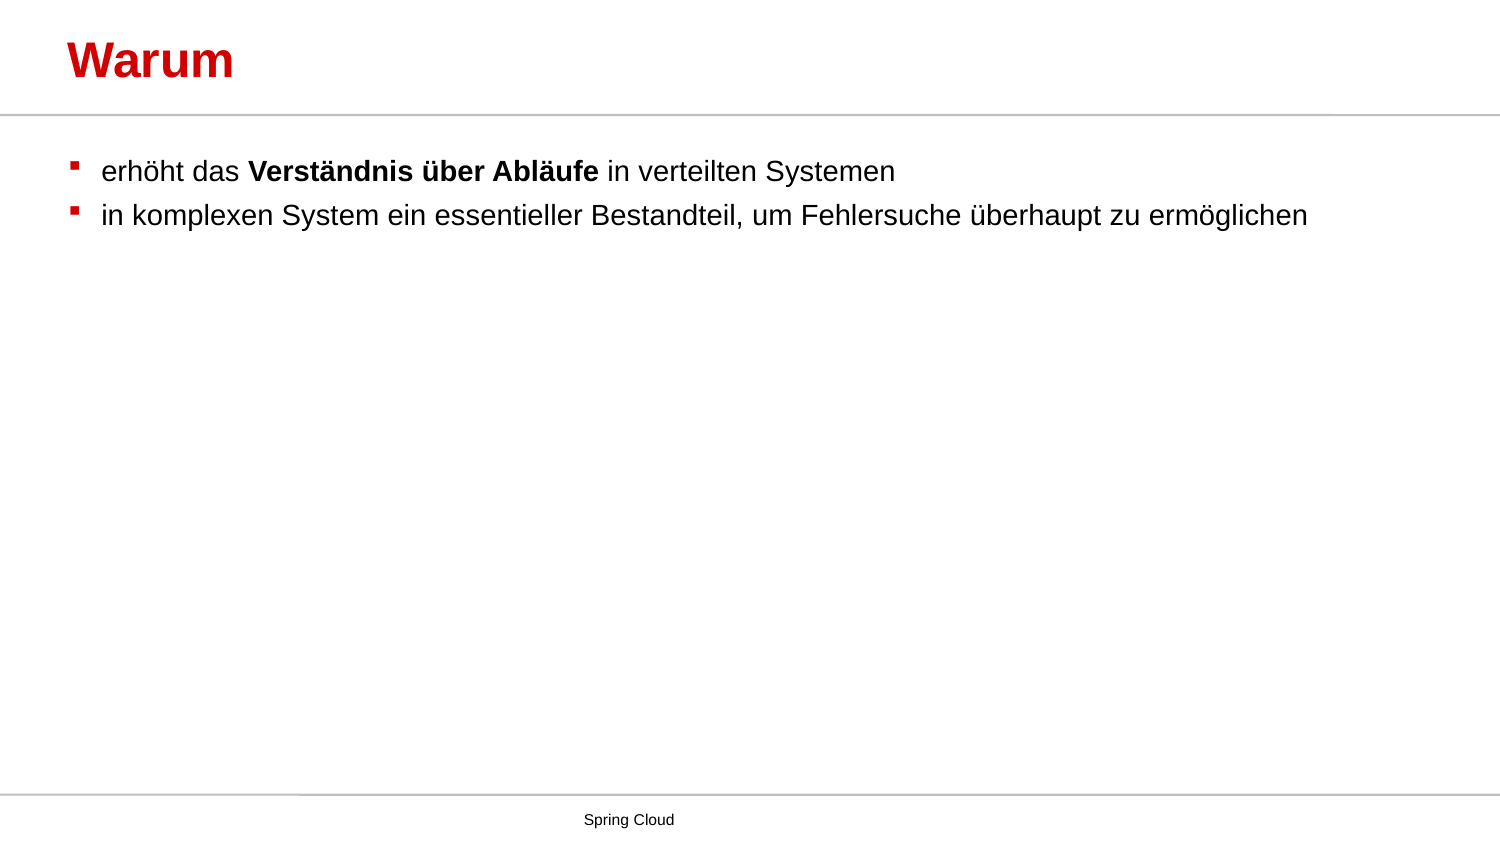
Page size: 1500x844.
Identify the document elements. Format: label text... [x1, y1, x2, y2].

slide_number Spring Cloud [583, 794, 1260, 844]
title Warum [53, 0, 1058, 115]
list erhöht das Verständnis über Abläufe in verteilten Systemen in komplexen System ein essentieller Bestandteil, um Fehlersuche überhaupt zu ermöglichen [53, 144, 1435, 765]
